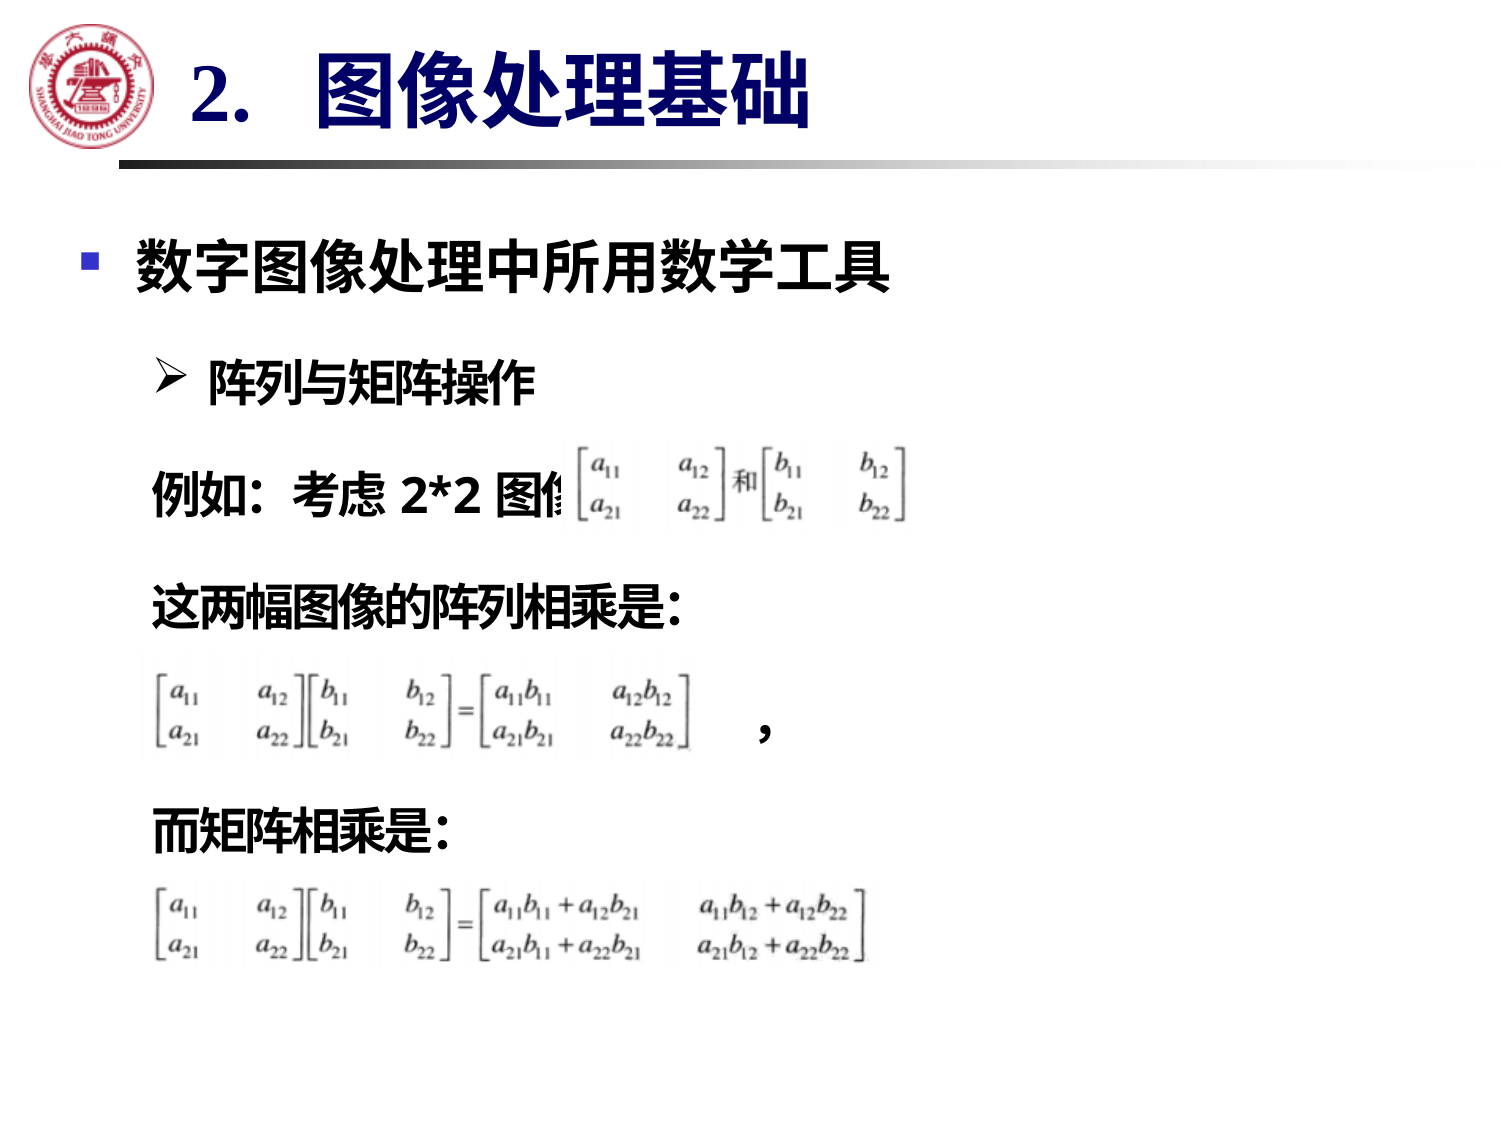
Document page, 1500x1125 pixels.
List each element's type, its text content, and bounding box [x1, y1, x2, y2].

picture [129, 650, 704, 762]
picture [560, 438, 924, 534]
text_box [119, 30, 1500, 169]
text_box 数字图像处理中所用数学工具 阵列与矩阵操作 例如：考虑2*2图像 ， 这两幅图像的阵列相乘是： ， 而矩阵相乘是： [76, 208, 1460, 1044]
picture [141, 878, 881, 972]
picture [29, 24, 154, 149]
